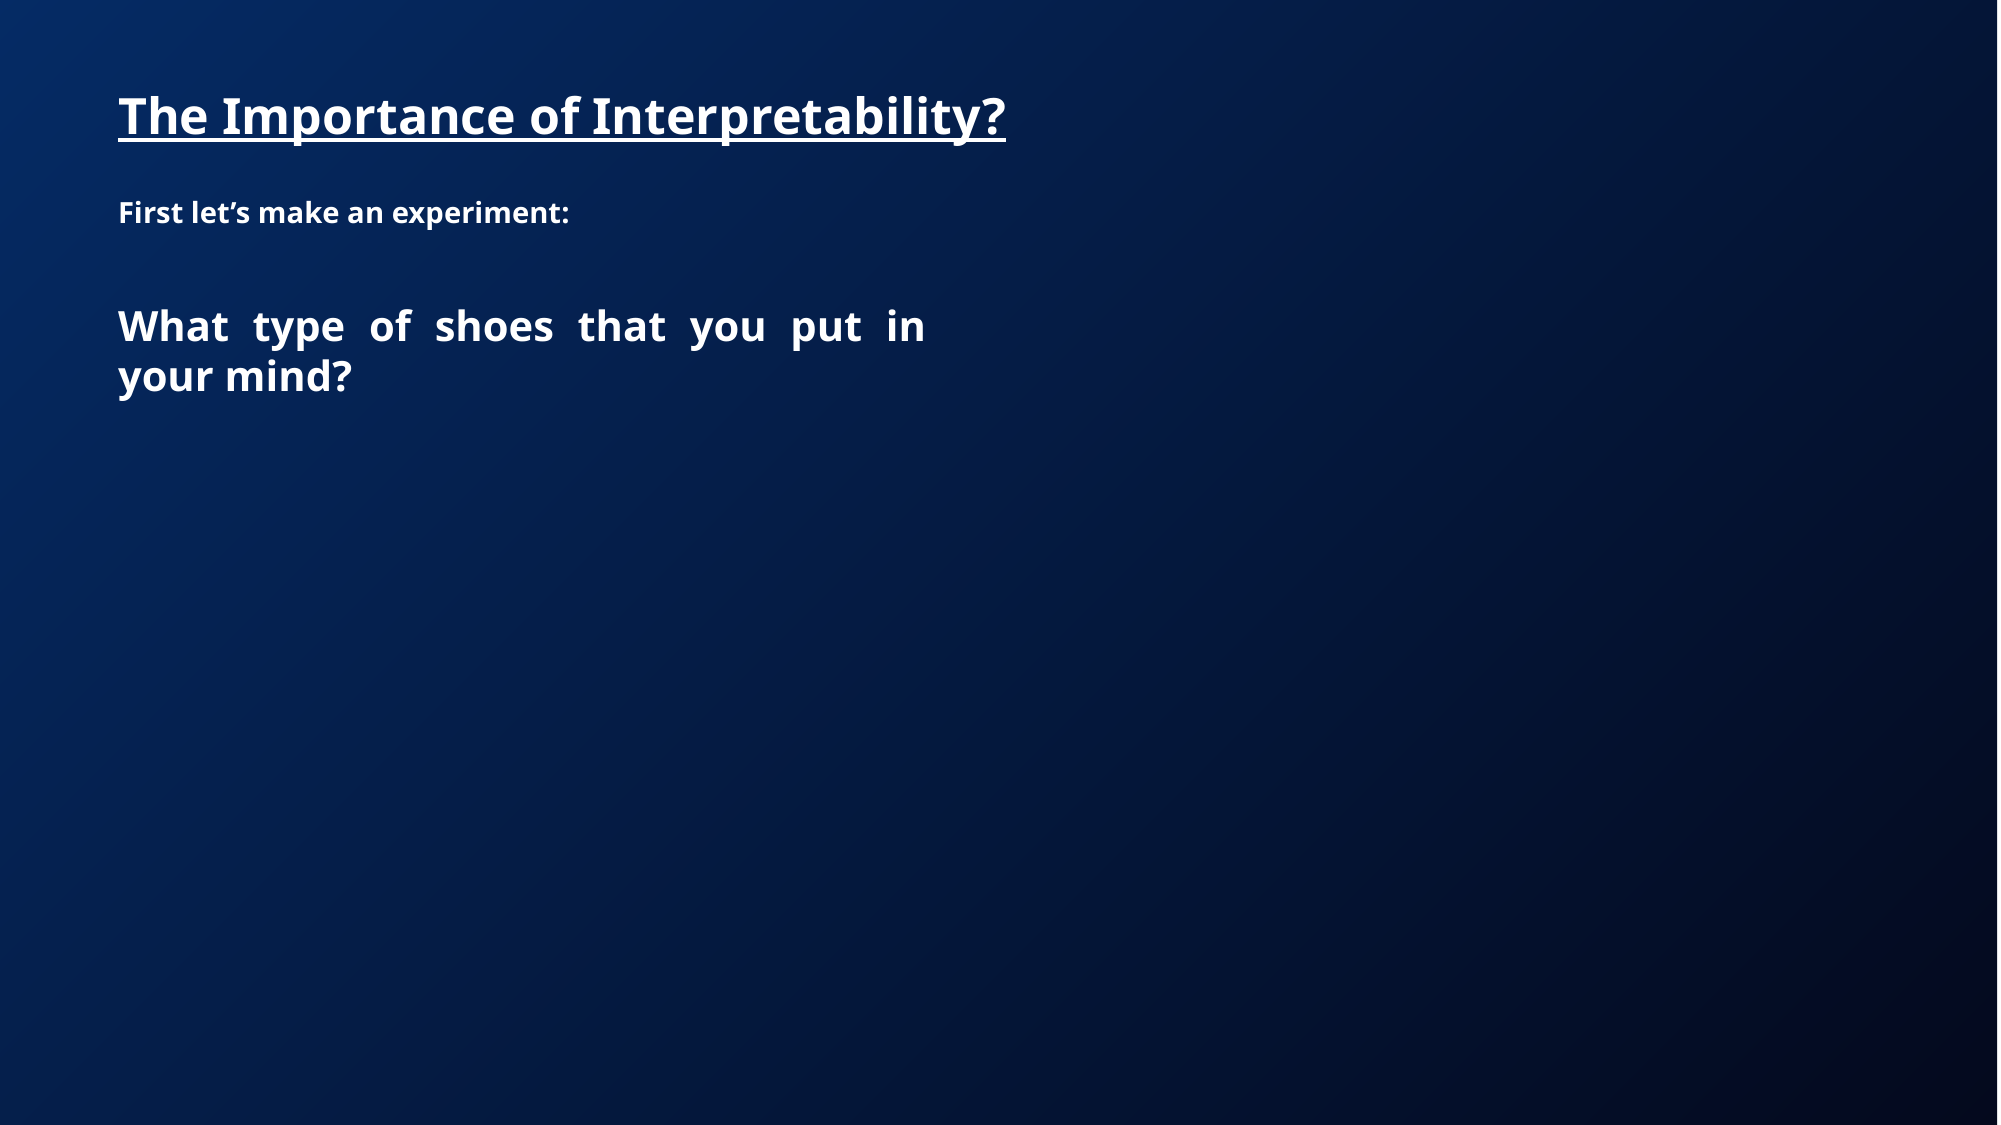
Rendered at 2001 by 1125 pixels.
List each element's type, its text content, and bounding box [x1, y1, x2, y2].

text_box First let’s make an experiment: What type of shoes that you put in your mind? [103, 152, 942, 477]
text_box The Importance of Interpretability? [103, 76, 1105, 152]
